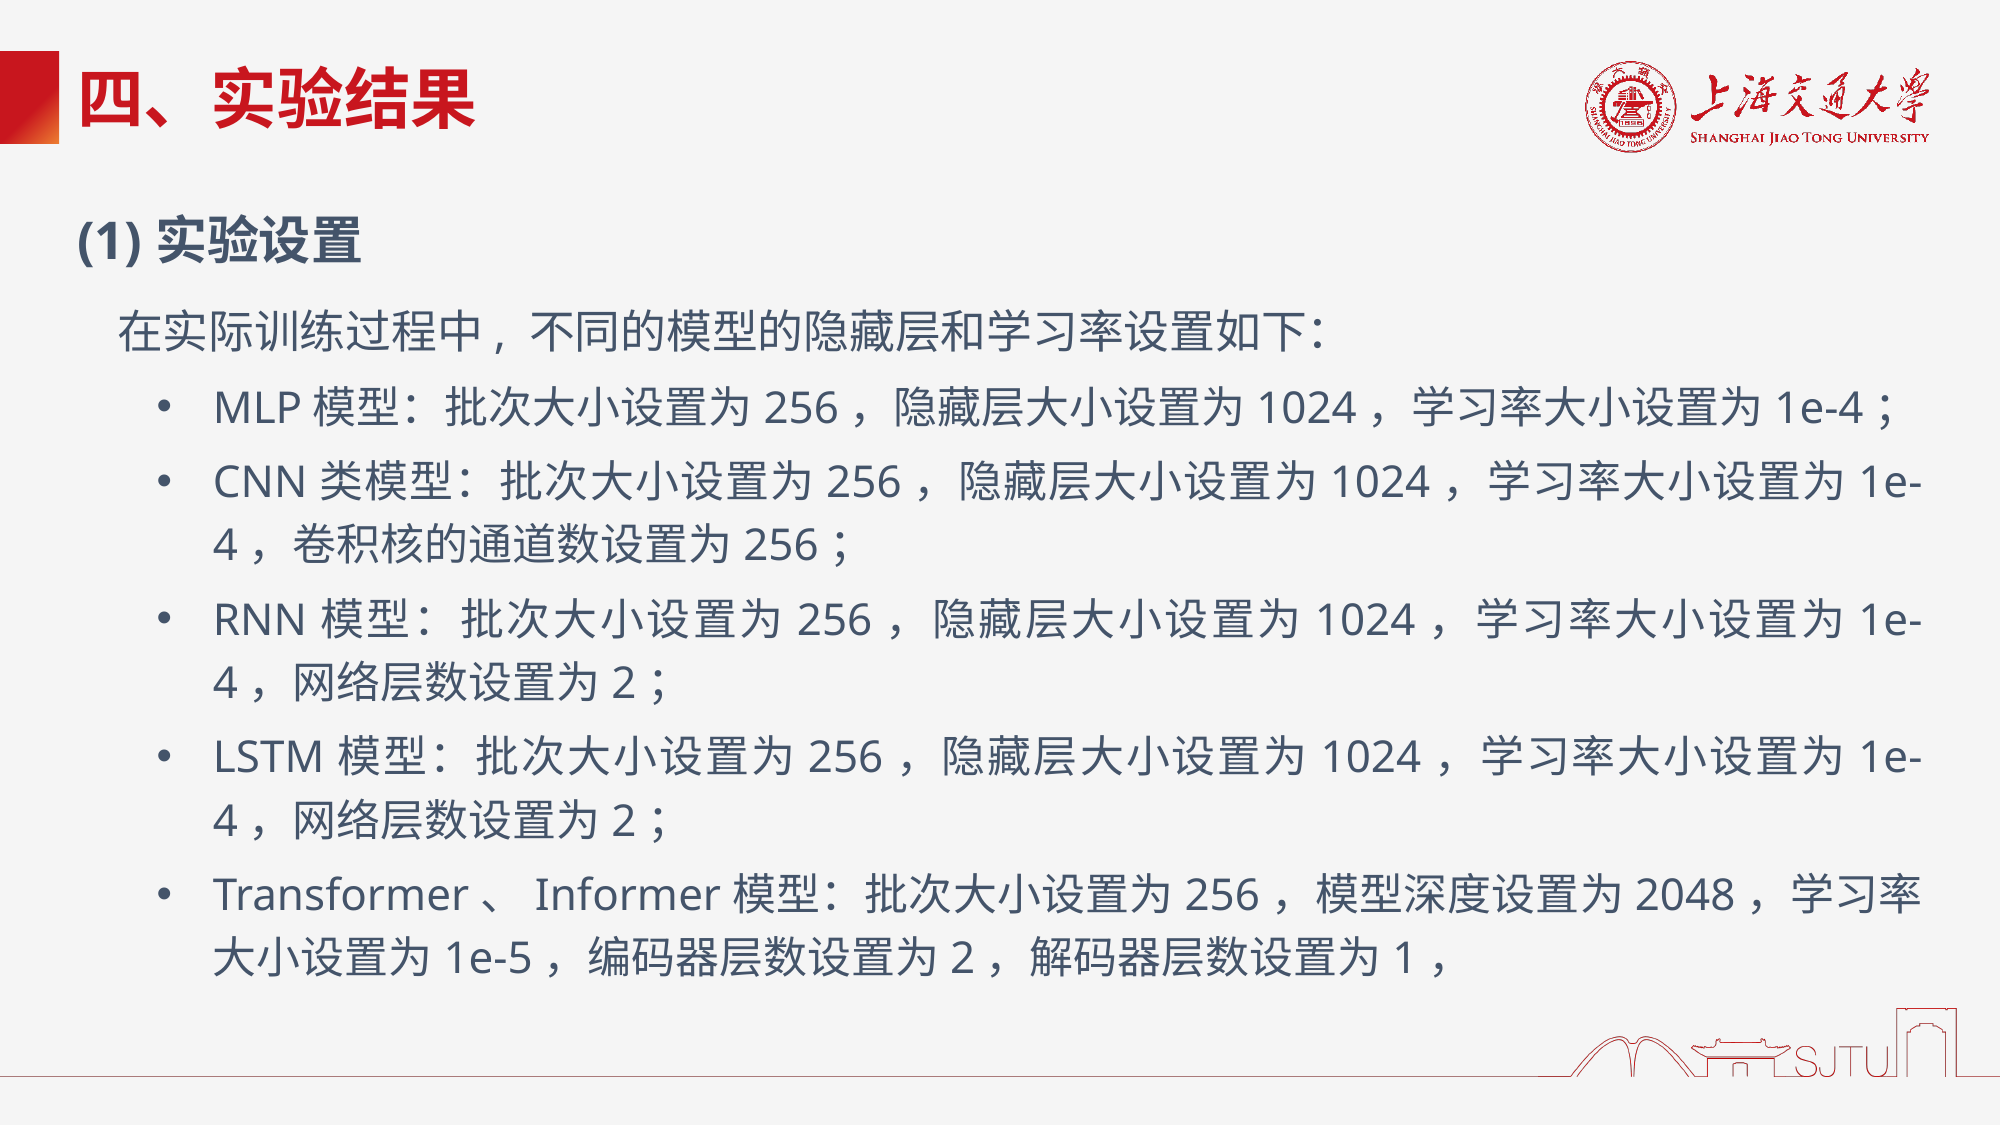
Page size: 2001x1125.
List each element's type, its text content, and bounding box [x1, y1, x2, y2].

title 四、实验结果 [62, 43, 1530, 152]
list (1)实验设置 在实际训练过程中, 不同的模型的隐藏层和学习率设置如下： MLP模型：批次大小设置为256，隐藏层大小设置为1024，学习率大小设置为1e-4； CNN类模型：批次大小设置为256，隐藏层大小设置为1024，学习率大小设置为1e-4，卷积核的通道数设置为256； RNN模型：批次大小设置为256，隐藏层大小设置为1024，学习率大小设置为1e-4，网络层数设置为2； LSTM模型：批次大小设置为256，隐藏层大小设置为1024，学习率大小设置为1e-4，网络层数设置为2； Transformer、Informer模型：批次大小设置为256，模型深度设置为2048，学习率大小设置为1e-5，编码器层数设置为2，解码器层数设置为1， [62, 187, 1938, 1007]
picture [1567, 43, 1946, 168]
picture [0, 1008, 2000, 1077]
